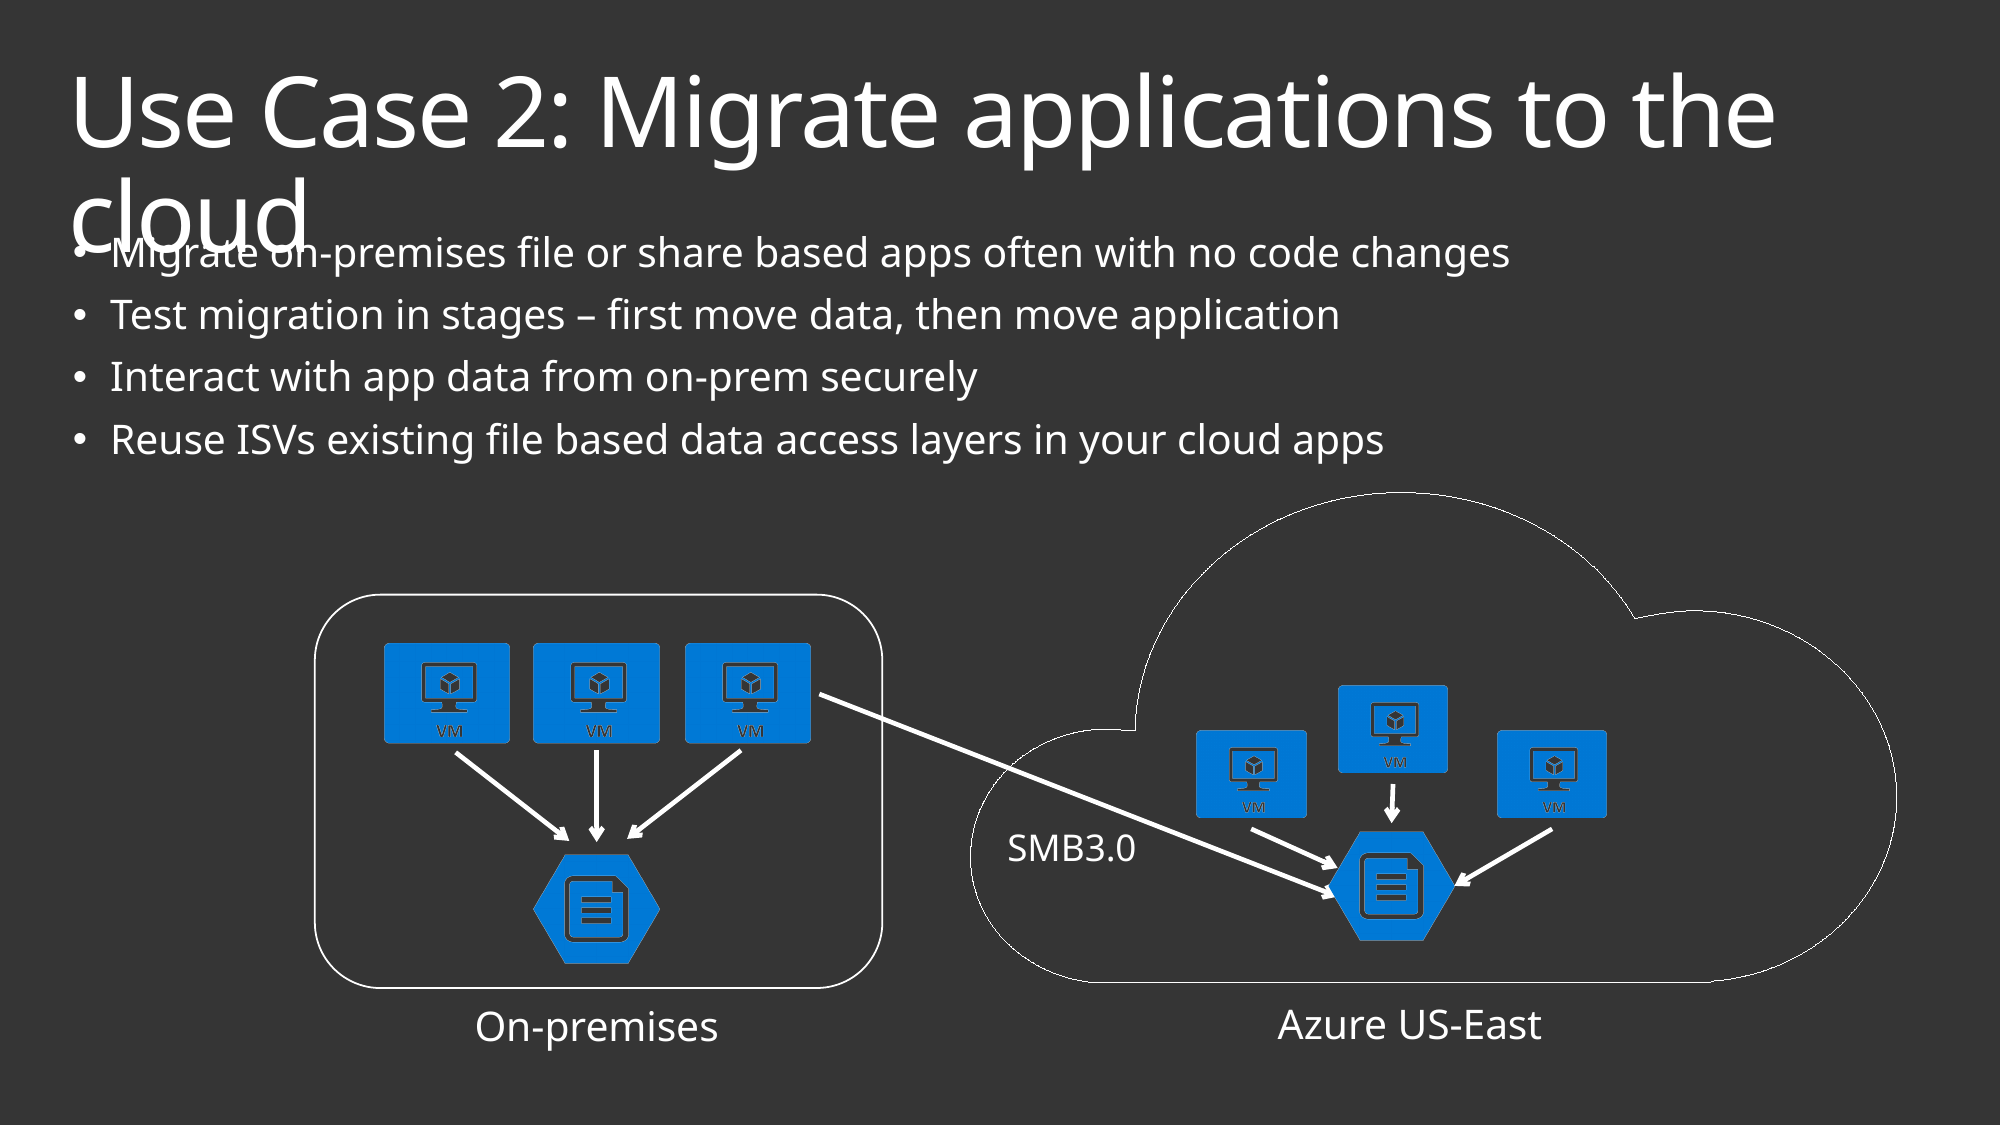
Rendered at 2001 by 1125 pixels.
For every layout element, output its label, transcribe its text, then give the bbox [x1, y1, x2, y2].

picture [533, 845, 660, 972]
text_box [313, 593, 884, 986]
title Use Case 2: Migrate applications to the cloud [44, 47, 1957, 196]
picture [1337, 674, 1449, 785]
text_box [1196, 719, 1608, 887]
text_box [383, 630, 811, 756]
text_box Migrate on-premises file or share based apps often with no code changes Test migration in stages – first move data, then move application Interact with app data from on-prem securely Reuse ISVs existing file based data access layers in your cloud apps [43, 208, 1853, 576]
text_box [819, 693, 1337, 897]
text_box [455, 750, 742, 843]
text_box On-premises [355, 983, 838, 1075]
picture [1328, 887, 1455, 949]
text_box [970, 492, 1897, 1049]
